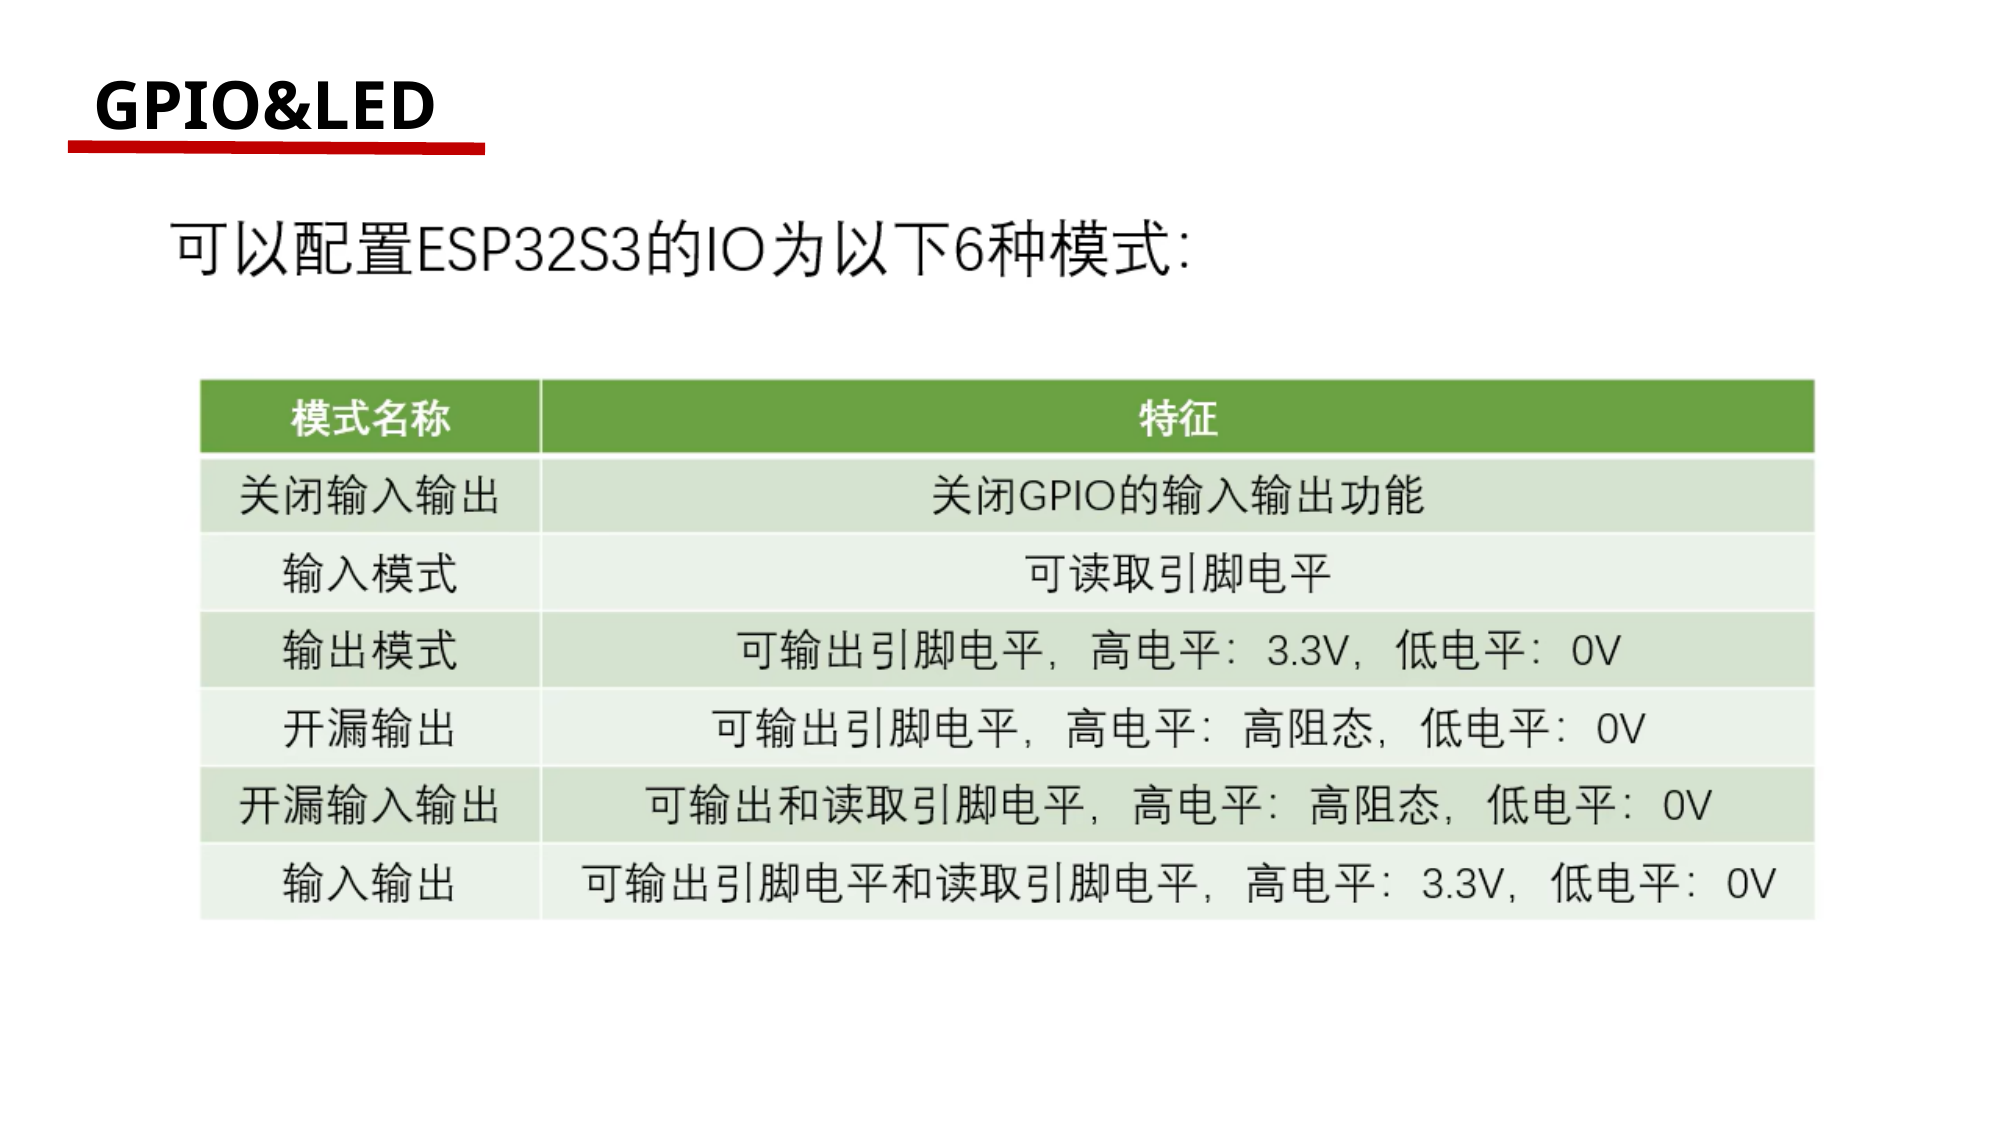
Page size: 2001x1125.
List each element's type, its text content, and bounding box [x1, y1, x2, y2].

picture [144, 195, 1856, 953]
text_box GPIO&LED [43, 55, 488, 151]
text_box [67, 146, 486, 150]
